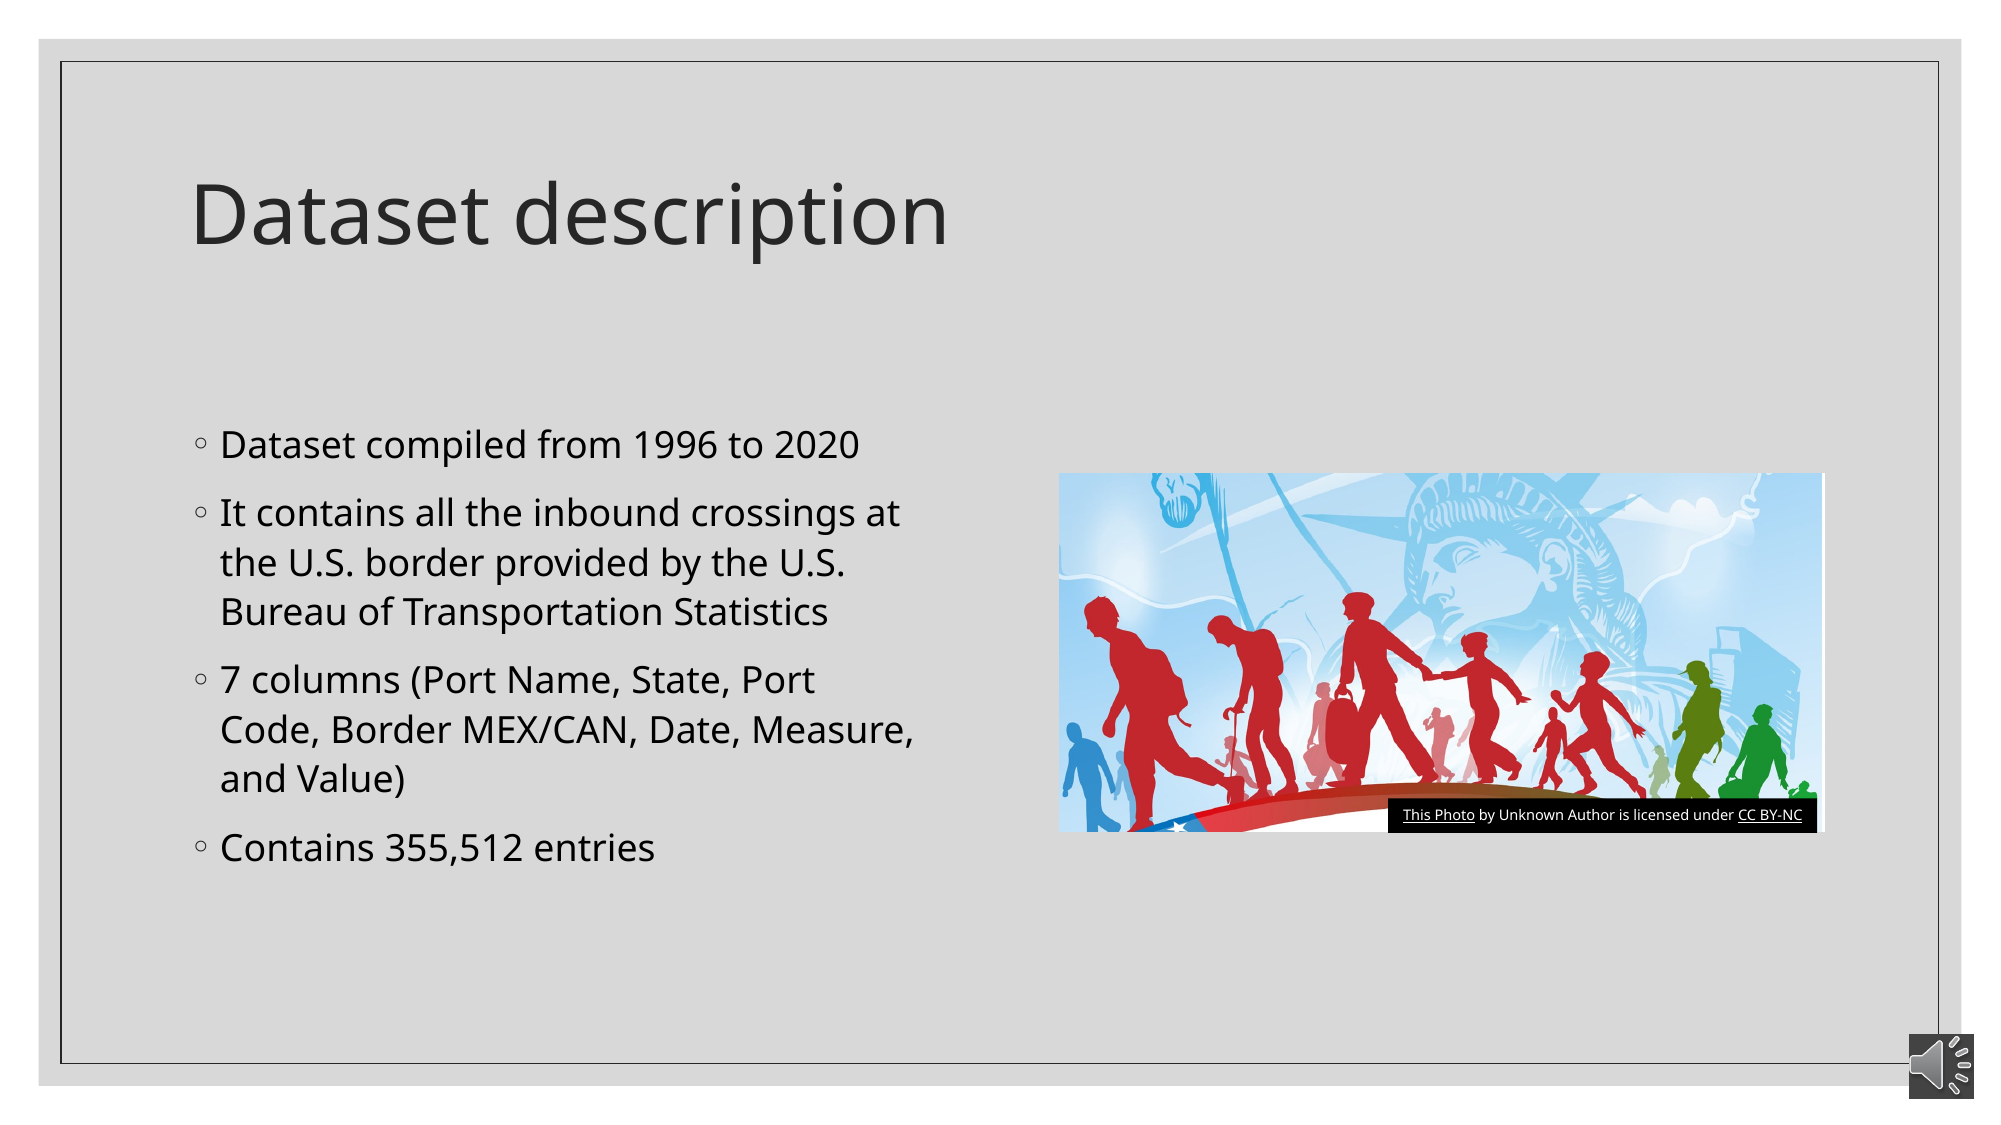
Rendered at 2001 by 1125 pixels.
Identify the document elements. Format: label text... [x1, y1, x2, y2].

title Dataset description [174, 105, 1825, 331]
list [1059, 473, 1825, 832]
picture [1908, 1033, 1975, 1100]
list Dataset compiled from 1996 to 2020 It contains all the inbound crossings at the U.S. border provided by the U.S. Bureau of Transportation Statistics 7 columns (Port Name, State, Port Code, Border MEX/CAN, Date, Measure, and Value) Contains 355,512 entries [174, 345, 940, 960]
